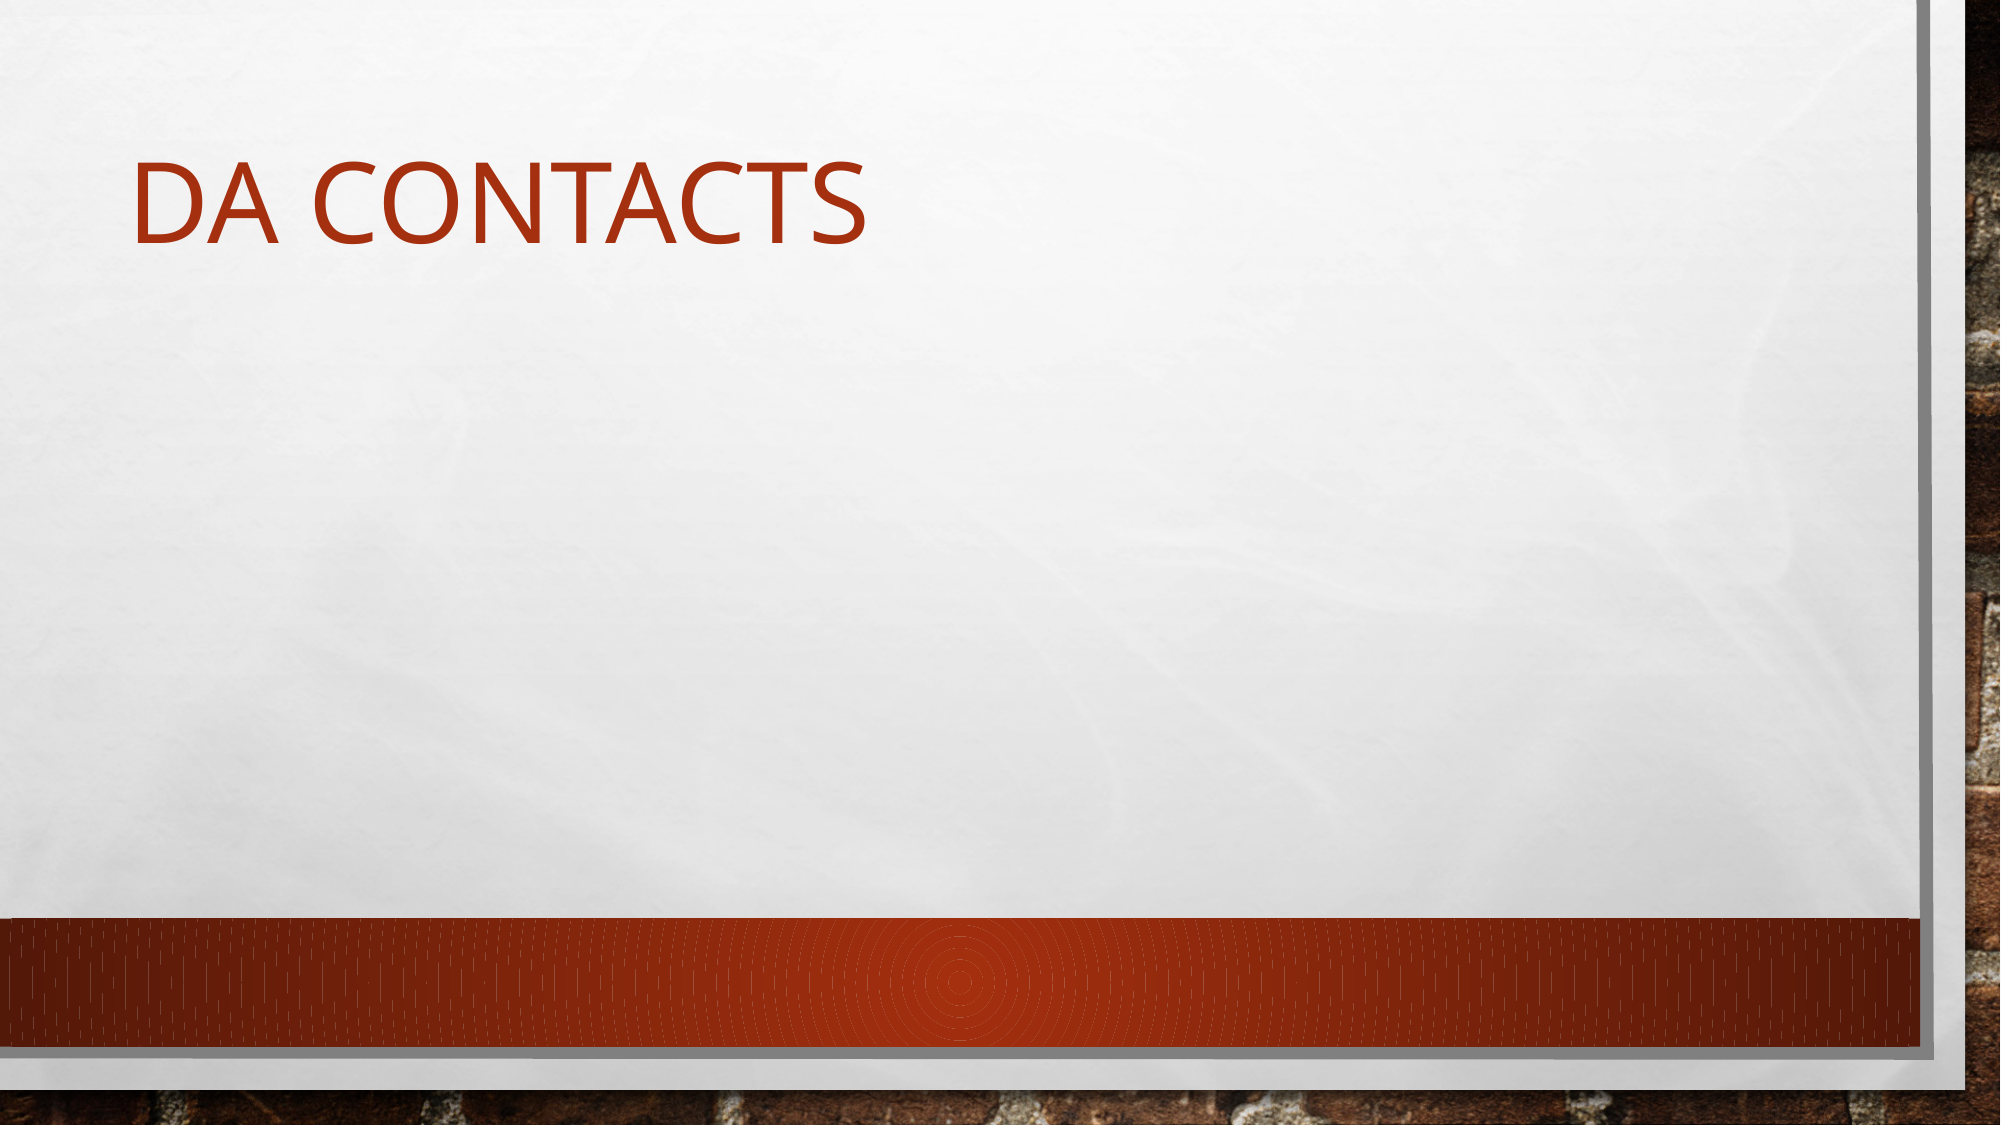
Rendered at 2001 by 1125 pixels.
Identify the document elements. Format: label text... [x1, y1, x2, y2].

picture [0, 0, 2000, 1125]
title DA Contacts [112, 112, 1818, 302]
